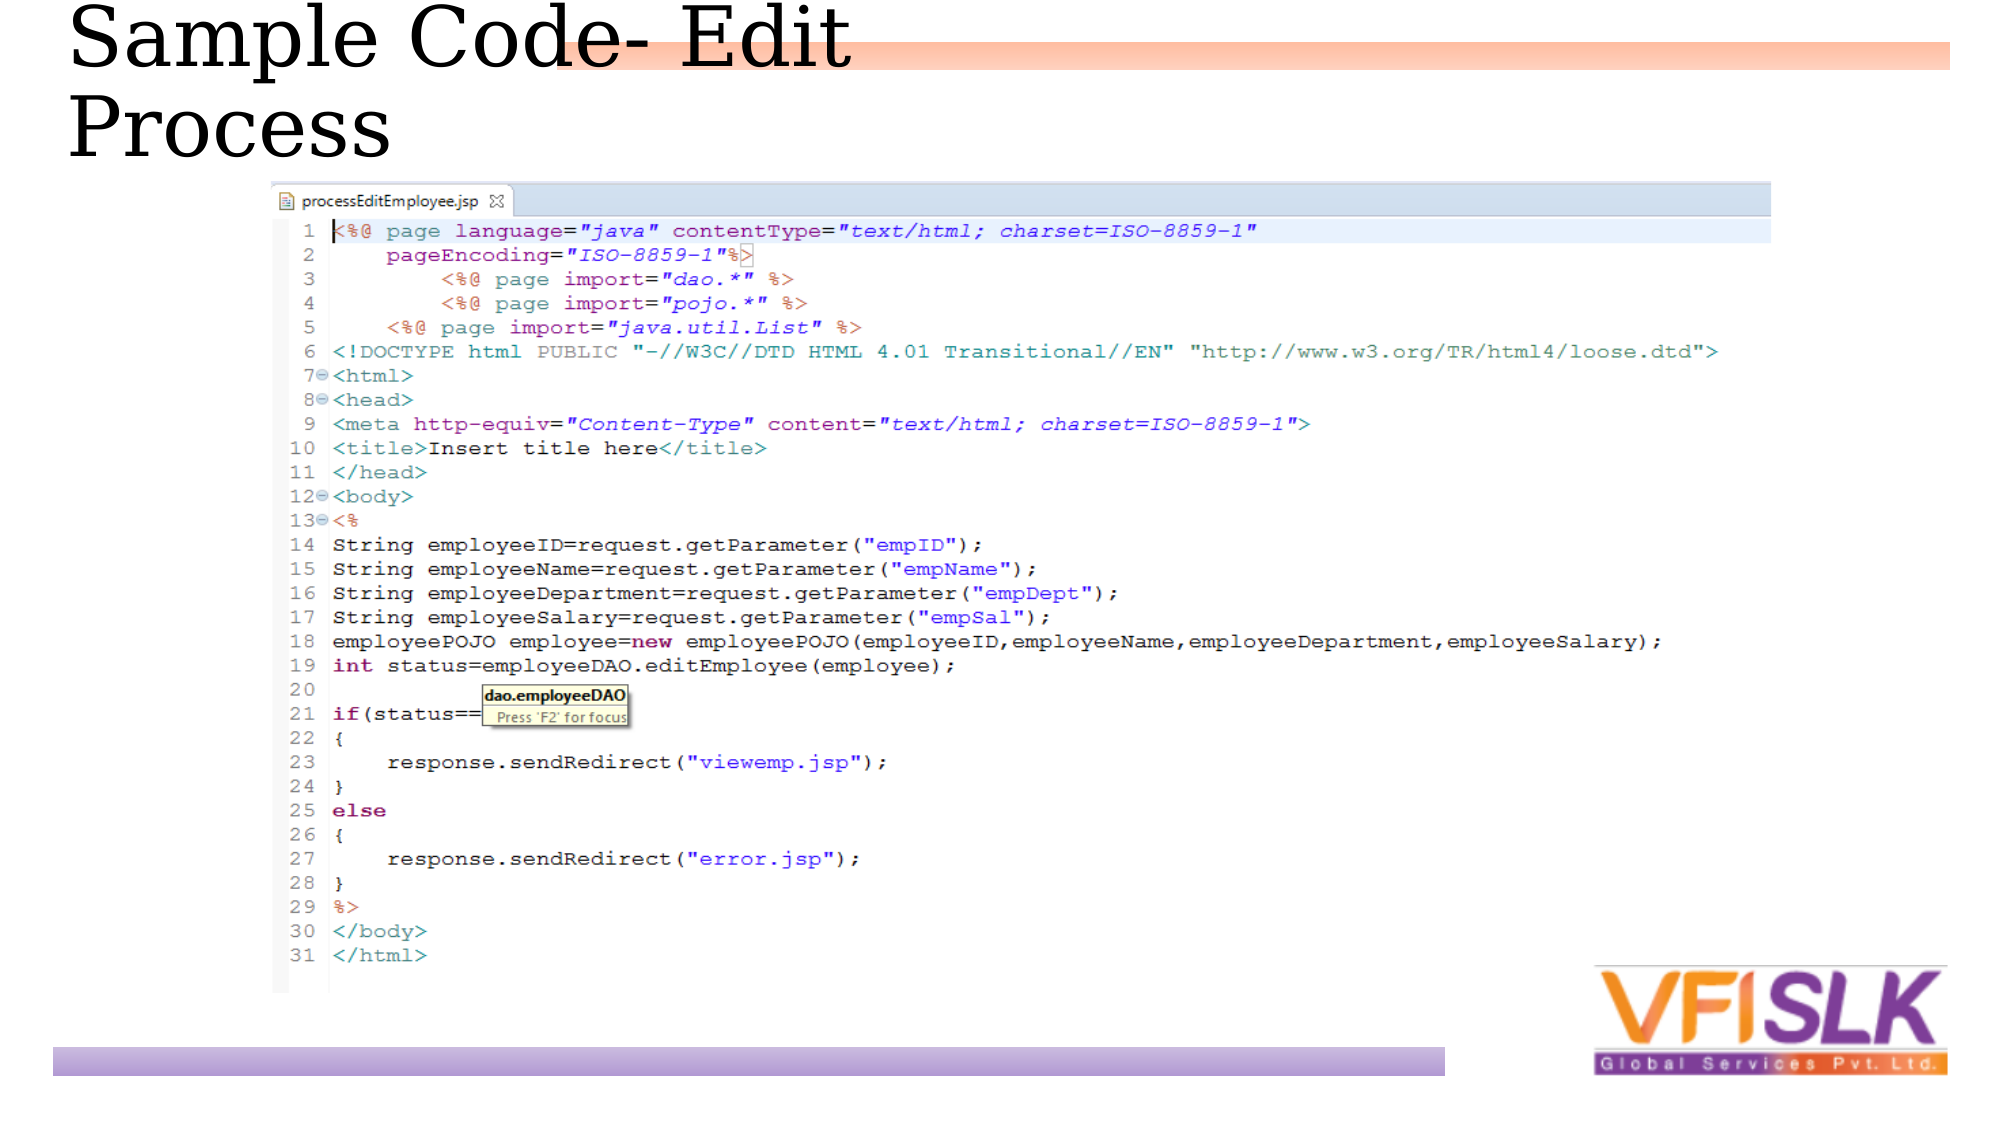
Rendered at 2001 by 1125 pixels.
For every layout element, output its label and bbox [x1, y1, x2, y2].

text_box [51, 40, 1951, 1077]
